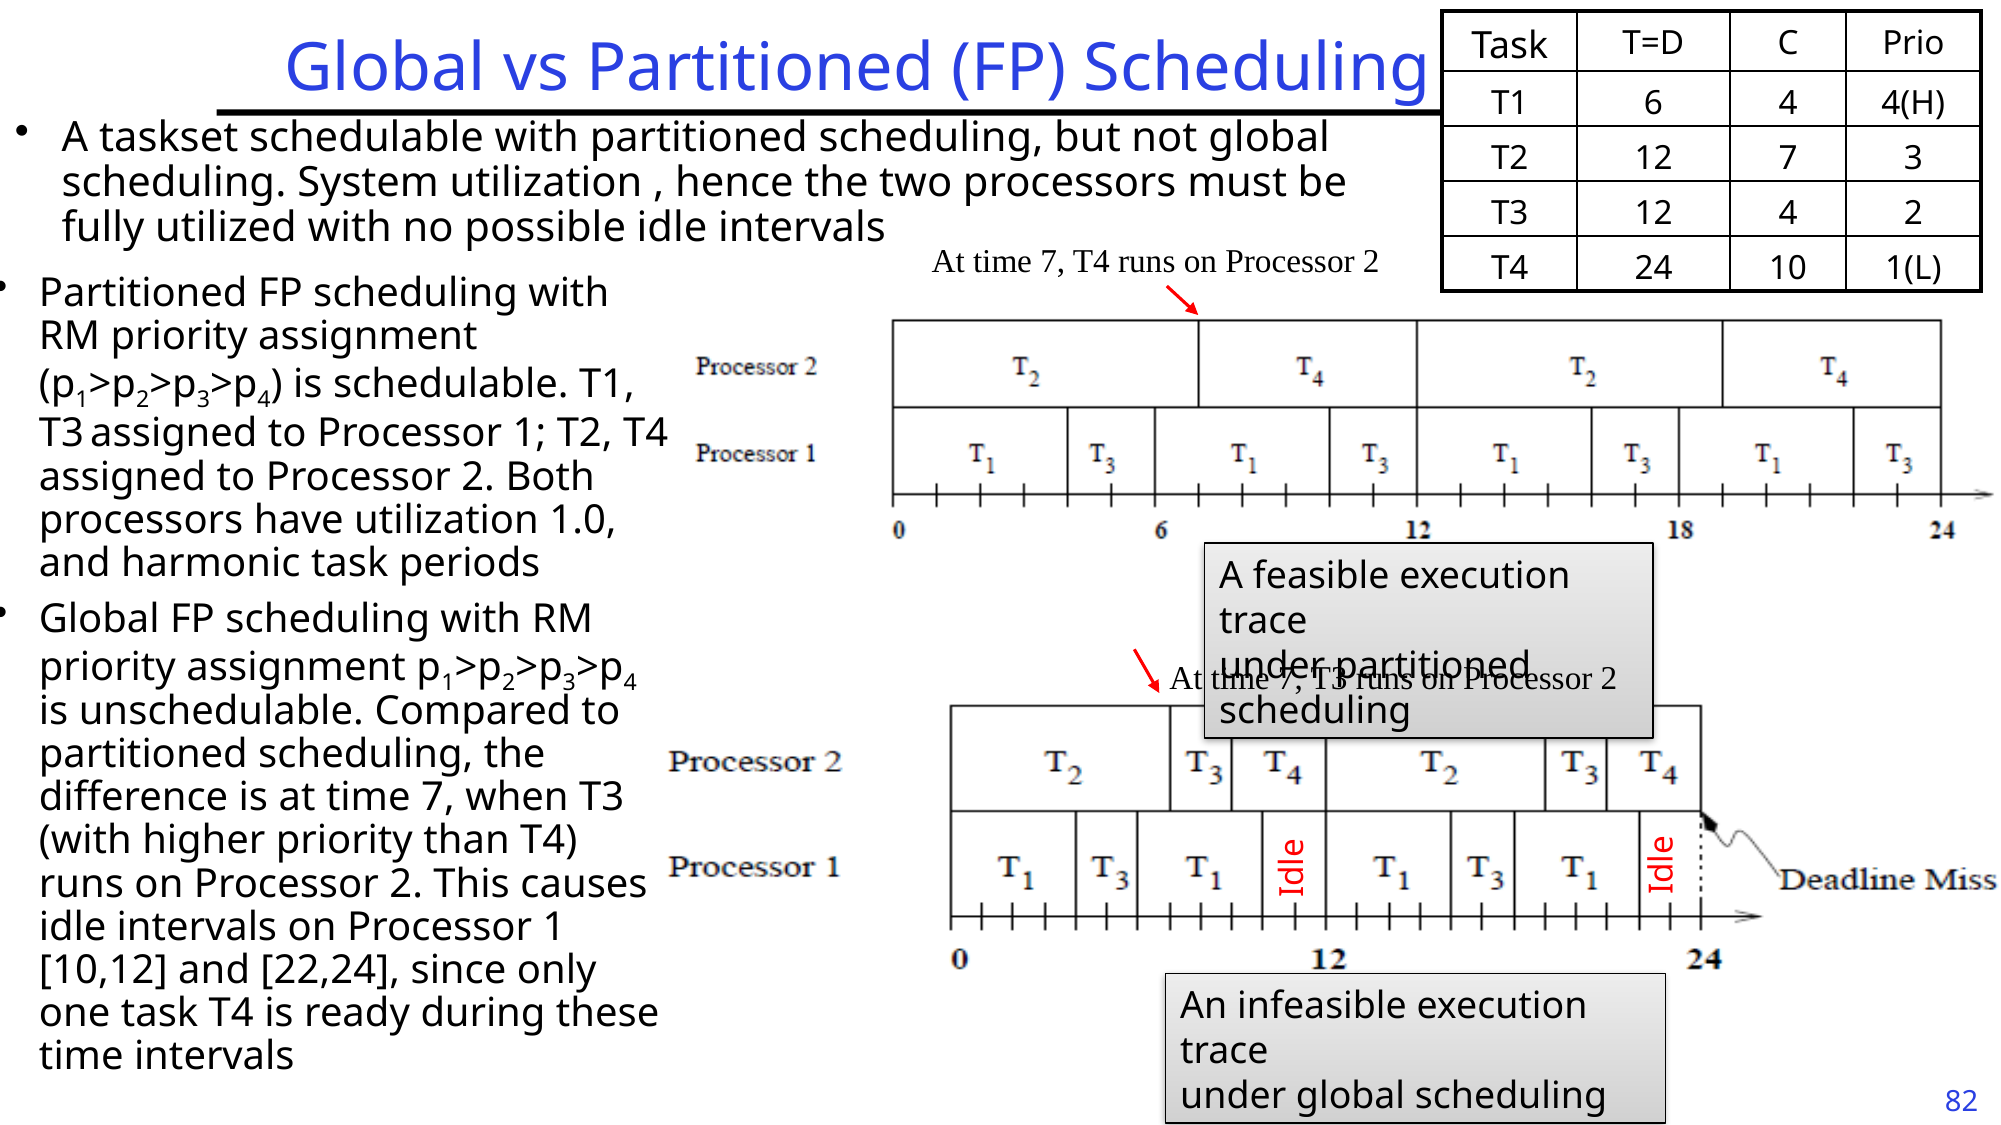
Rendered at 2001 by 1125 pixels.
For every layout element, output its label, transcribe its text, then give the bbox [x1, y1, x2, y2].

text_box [1166, 286, 1199, 316]
table_cell 4 [1731, 72, 1845, 125]
table_cell 4(H) [1847, 72, 1979, 125]
table_cell 10 [1731, 237, 1845, 289]
table_cell 12 [1578, 127, 1729, 180]
table_header T=D [1578, 13, 1729, 70]
picture [649, 685, 2000, 973]
table_cell 4 [1731, 182, 1845, 235]
table_cell T1 [1444, 72, 1576, 125]
table_cell 12 [1578, 182, 1729, 235]
table_cell 1(L) [1847, 237, 1979, 289]
text_box At time 7, T4 runs on Processor 2 [916, 231, 1417, 287]
text_box Partitioned FP scheduling with RM priority assignment (p1>p2>p3>p4) is schedulable. T1, T3 assigned to Processor 1; T2, T4 assigned to Processor 2. Both processors have utilization 1.0, and harmonic task periods Global FP scheduling with RM priority assignment p1>p2>p3>p4 is unschedulable. Compared to partitioned scheduling, the difference is at time 7, when T3 (with higher priority than T4) runs on Processor 2. This causes idle intervals on Processor 1 [10,12] and [22,24], since only one task T4 is ready during these time intervals [0, 264, 687, 1090]
table_cell T4 [1444, 237, 1576, 289]
text_box A feasible execution trace under partitioned scheduling [1204, 557, 1654, 649]
table_header Prio [1847, 13, 1979, 70]
table_cell 7 [1731, 127, 1845, 180]
table_cell 24 [1578, 237, 1729, 289]
table_cell 2 [1847, 182, 1979, 235]
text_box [1134, 648, 1160, 694]
title Global vs Partitioned (FP) Scheduling [216, 24, 1440, 113]
table_header C [1731, 13, 1845, 70]
picture [688, 309, 2000, 550]
text_box At time 7, T3 runs on Processor 2 [1160, 649, 1655, 683]
table_cell T3 [1444, 182, 1576, 235]
table_header Task [1444, 13, 1576, 70]
text_box An infeasible execution trace under global scheduling [1165, 981, 1666, 1124]
table_cell T2 [1444, 127, 1576, 180]
table_cell 3 [1847, 127, 1979, 180]
table_cell 6 [1578, 72, 1729, 125]
